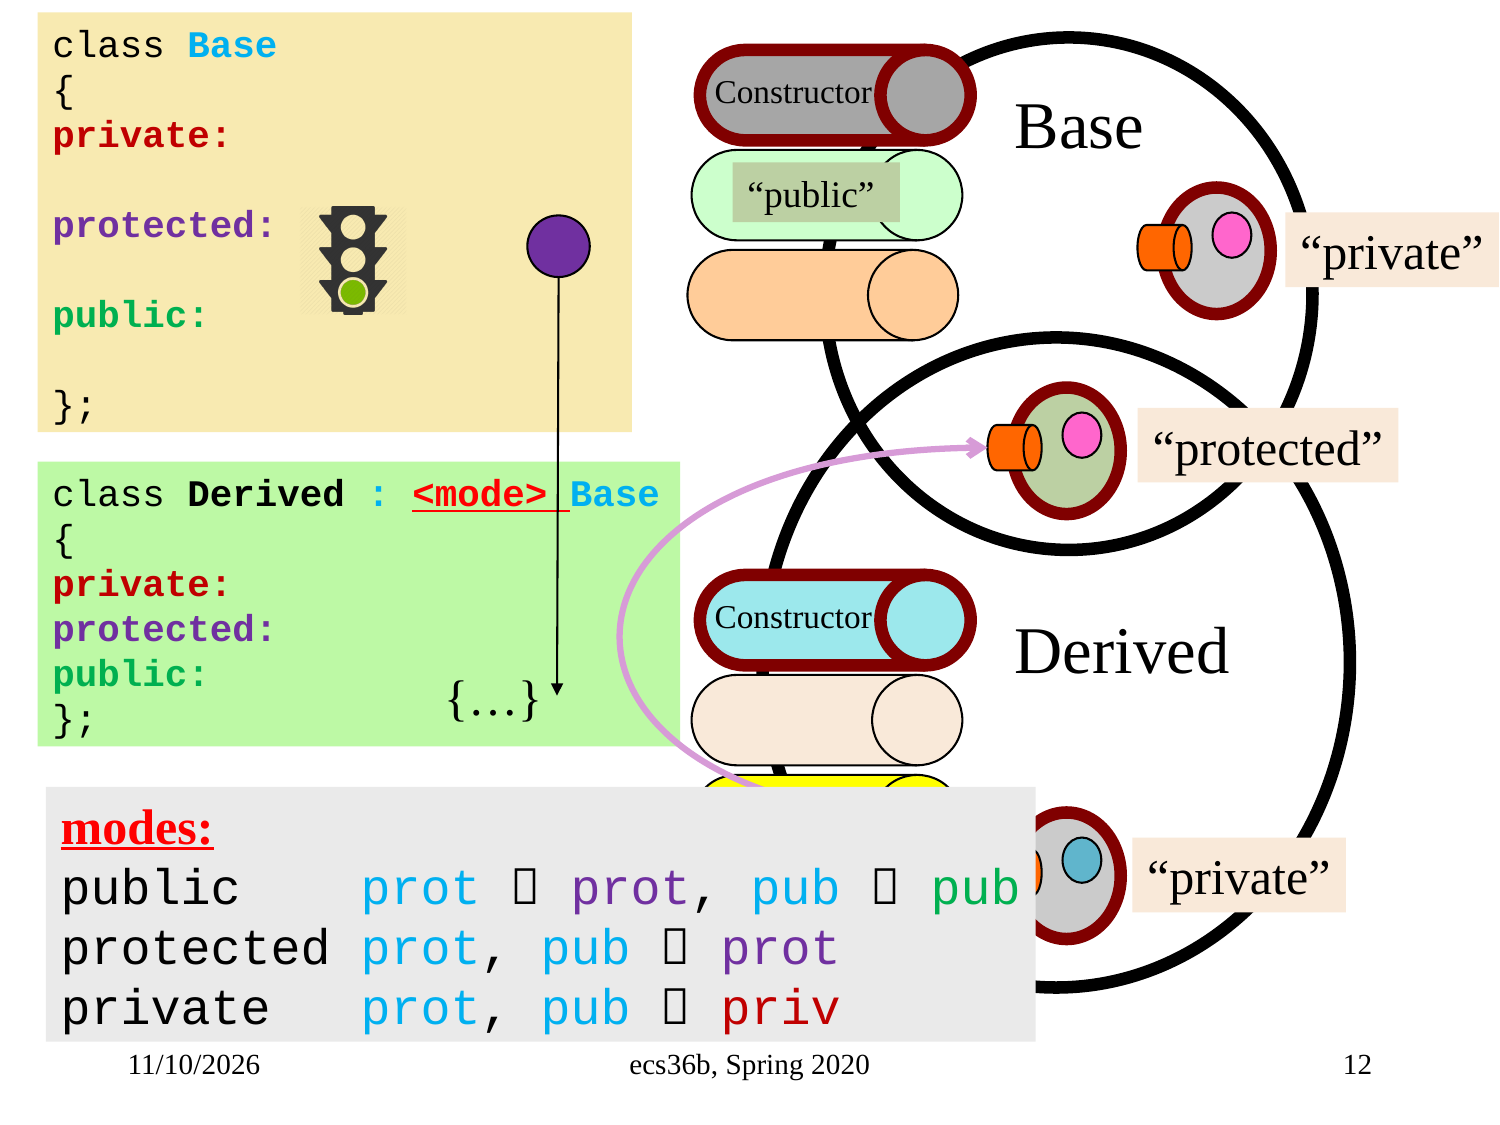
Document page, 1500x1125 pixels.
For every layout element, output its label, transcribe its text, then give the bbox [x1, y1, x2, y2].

text_box “private” [1132, 837, 1346, 913]
footer ecs36b, Spring 2020 [512, 1042, 988, 1101]
text_box [826, 337, 1350, 988]
text_box Base [999, 74, 1275, 170]
text_box [691, 674, 957, 766]
text_box [706, 49, 971, 141]
text_box {…} [429, 658, 558, 733]
text_box [707, 777, 743, 786]
text_box [828, 37, 1313, 422]
text_box [691, 149, 963, 241]
text_box [527, 215, 590, 277]
text_box [762, 654, 957, 696]
text_box [737, 774, 947, 786]
text_box [1212, 212, 1252, 258]
text_box modes: public prot  prot, pub  pub protected prot, pub  prot private prot, pub  priv [45, 786, 1036, 1042]
text_box [706, 574, 957, 666]
text_box [687, 249, 959, 341]
text_box Derived [999, 599, 1275, 695]
text_box [1036, 812, 1121, 940]
text_box class Base { private: protected: public: }; [37, 12, 632, 433]
text_box [1036, 851, 1042, 894]
text_box [1137, 224, 1192, 271]
text_box [773, 452, 957, 586]
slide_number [112, 1042, 426, 1101]
text_box “private” [1285, 212, 1499, 288]
text_box “public” [732, 162, 900, 223]
text_box Constructor [699, 587, 925, 643]
text_box [1165, 187, 1271, 315]
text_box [962, 447, 988, 821]
text_box “protected” [1137, 407, 1399, 483]
text_box class Derived : <mode> Base { private: protected: public: }; [37, 461, 681, 747]
picture [299, 206, 408, 315]
text_box Constructor [699, 62, 925, 118]
text_box [777, 744, 957, 786]
slide_number 12 [1074, 1024, 1388, 1101]
text_box [1062, 837, 1102, 883]
